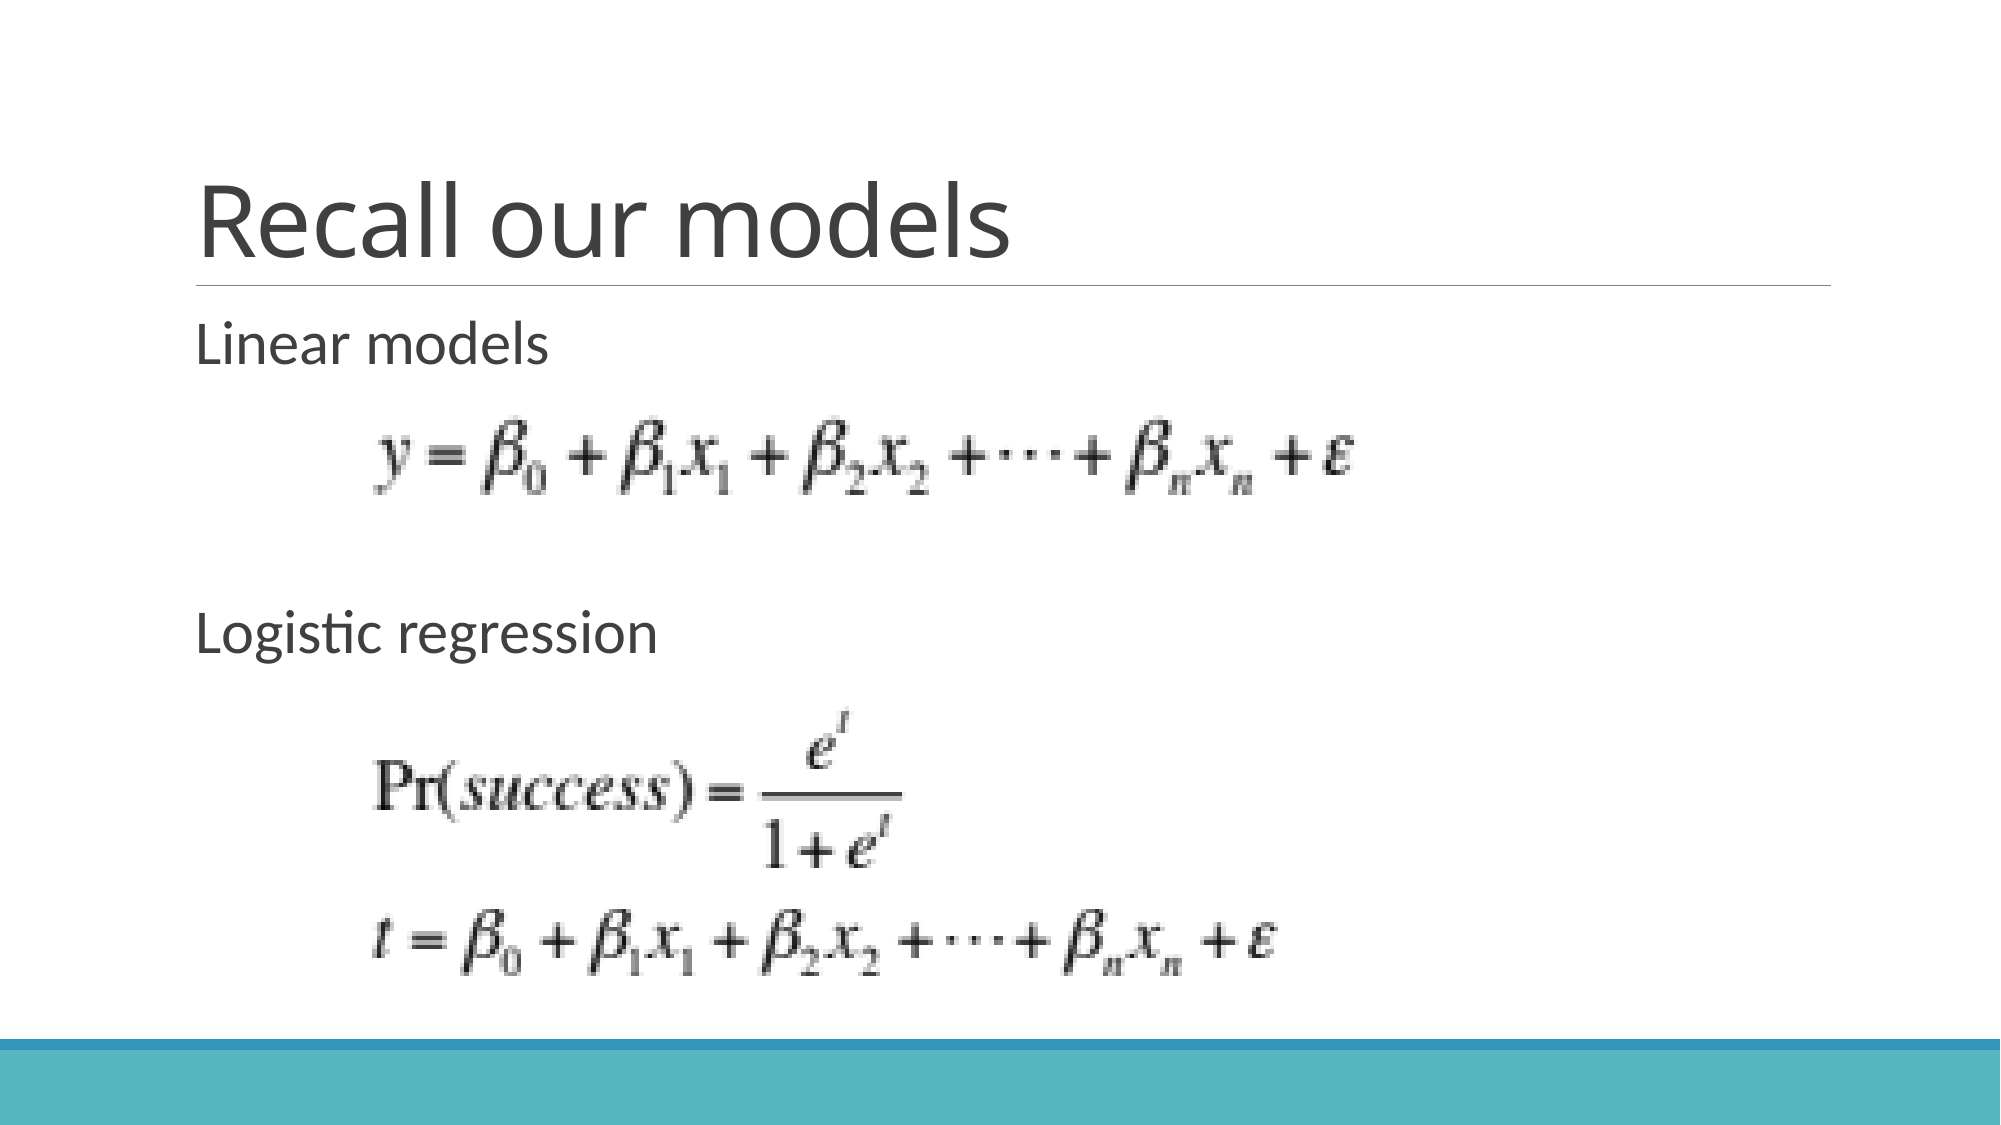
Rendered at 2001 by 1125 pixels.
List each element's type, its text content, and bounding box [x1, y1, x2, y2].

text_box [364, 689, 1288, 981]
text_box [364, 400, 1360, 507]
list Linear models Logistic regression [180, 302, 1830, 963]
title Recall our models [180, 47, 1830, 285]
